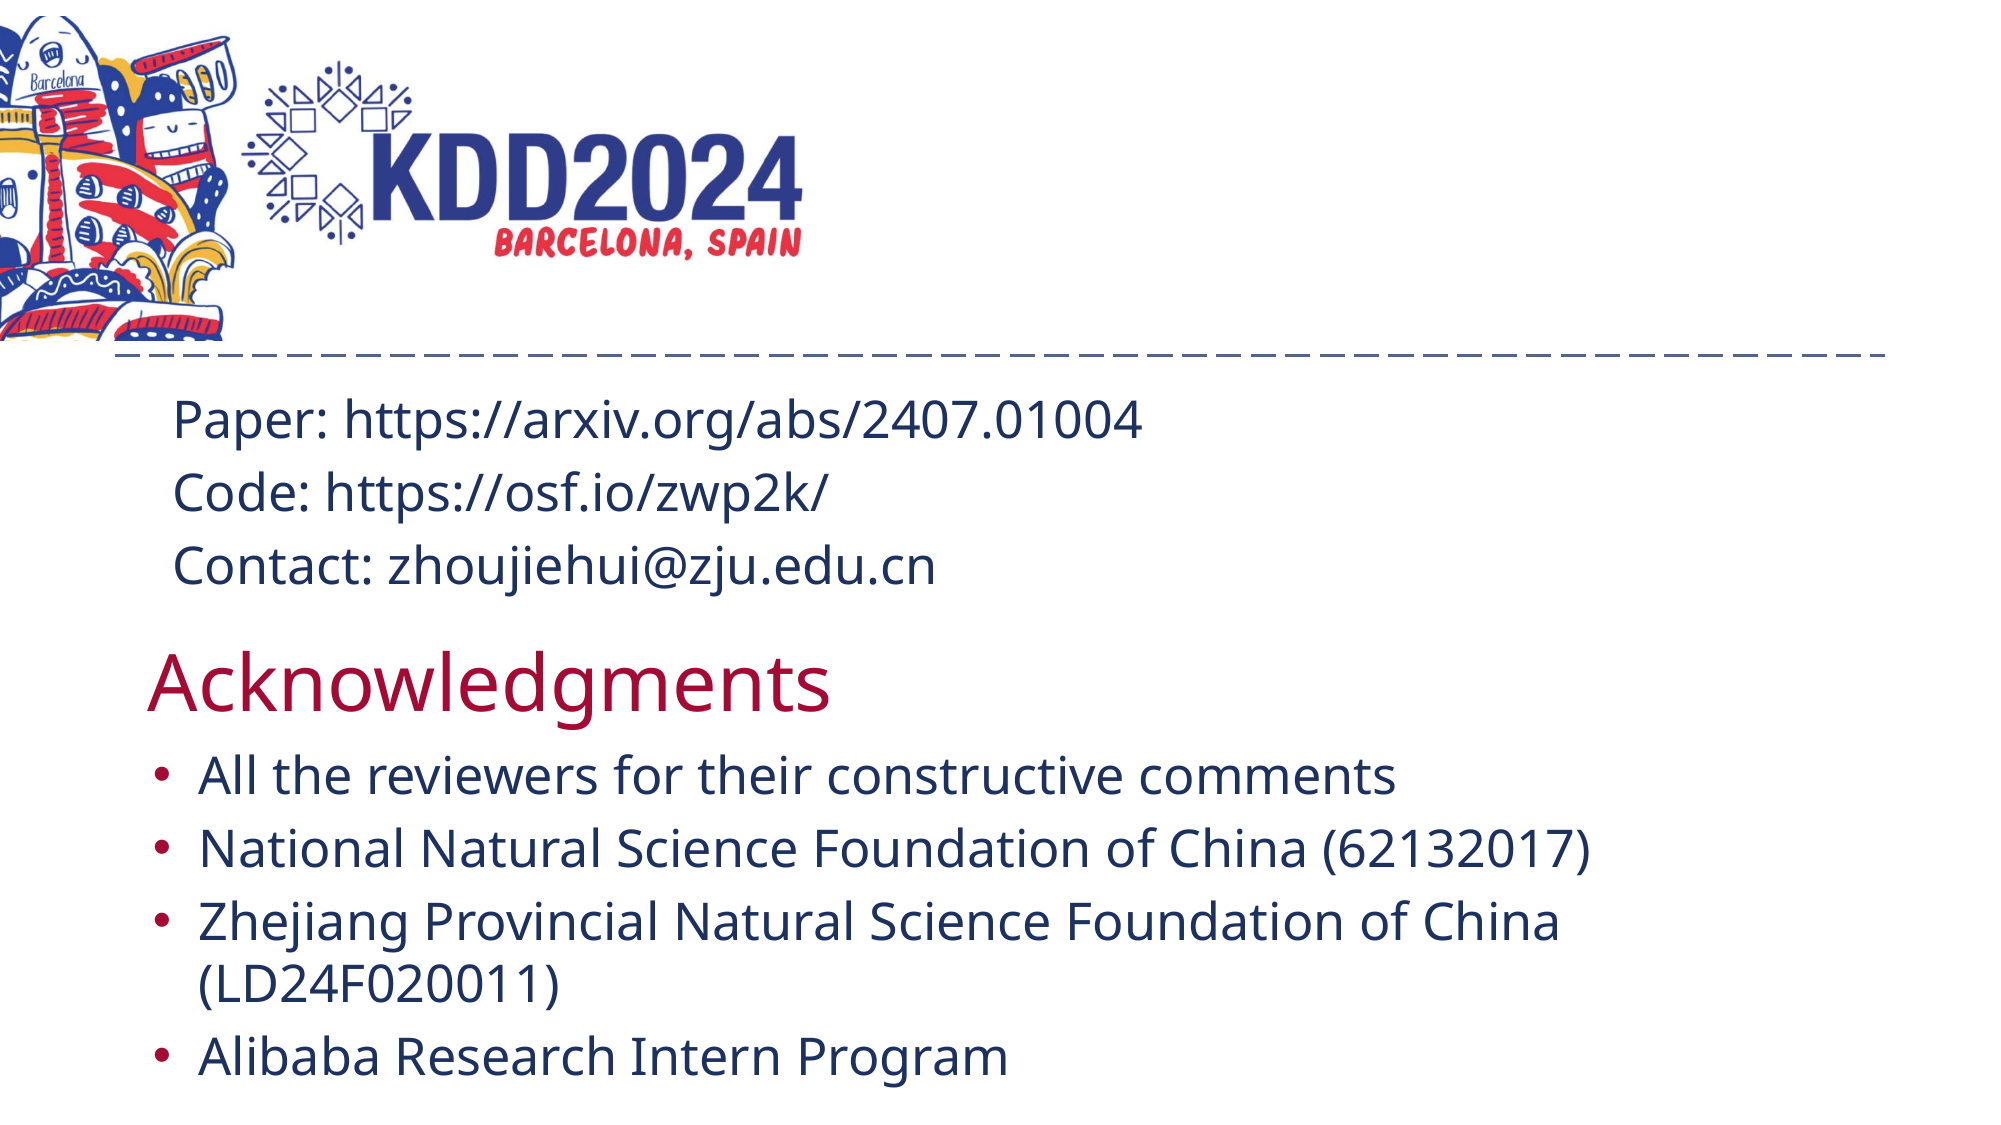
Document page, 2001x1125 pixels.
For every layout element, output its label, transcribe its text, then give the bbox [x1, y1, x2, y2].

subtitle All the reviewers for their constructive comments National Natural Science Foundation of China (62132017) Zhejiang Provincial Natural Science Foundation of China (LD24F020011) Alibaba Research Intern Program [135, 733, 1886, 963]
subtitle Paper: https://arxiv.org/abs/2407.01004 Code: https://osf.io/zwp2k/ Contact: zhoujiehui@zju.edu.cn [154, 377, 1905, 546]
picture [0, 15, 822, 346]
title Acknowledgments [135, 535, 1886, 733]
